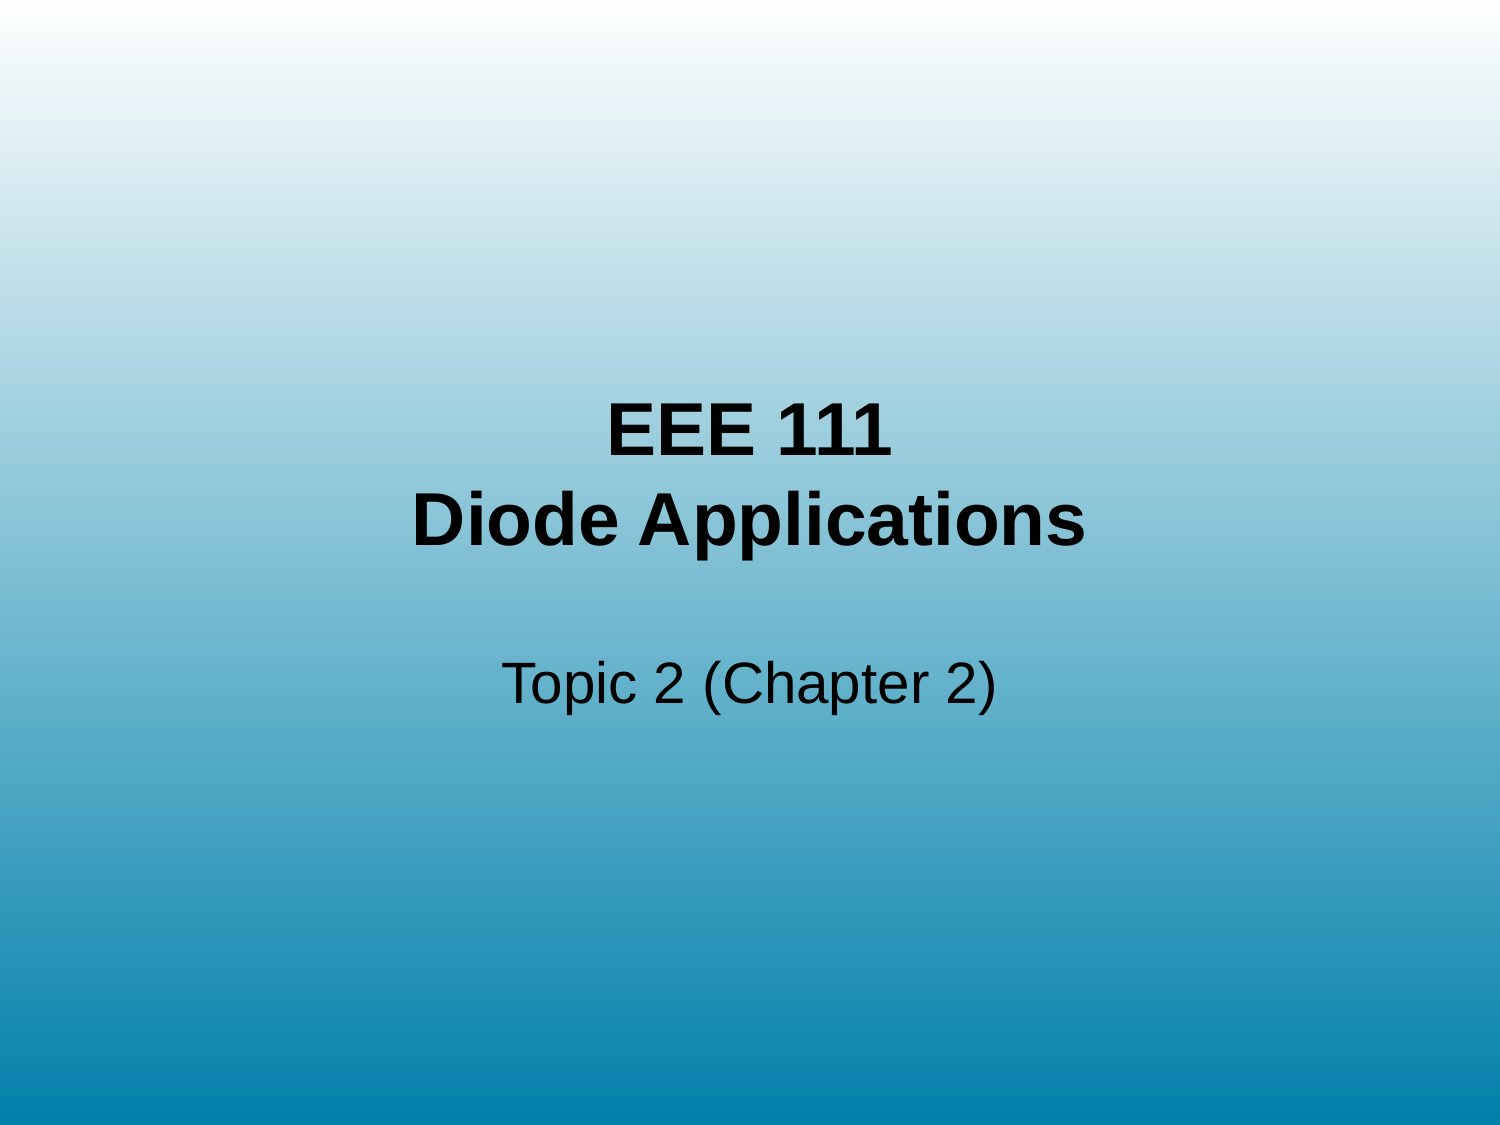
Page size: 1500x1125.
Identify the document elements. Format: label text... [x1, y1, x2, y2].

subtitle Topic 2 (Chapter 2) [225, 637, 1275, 925]
title EEE 111 Diode Applications [112, 349, 1388, 591]
